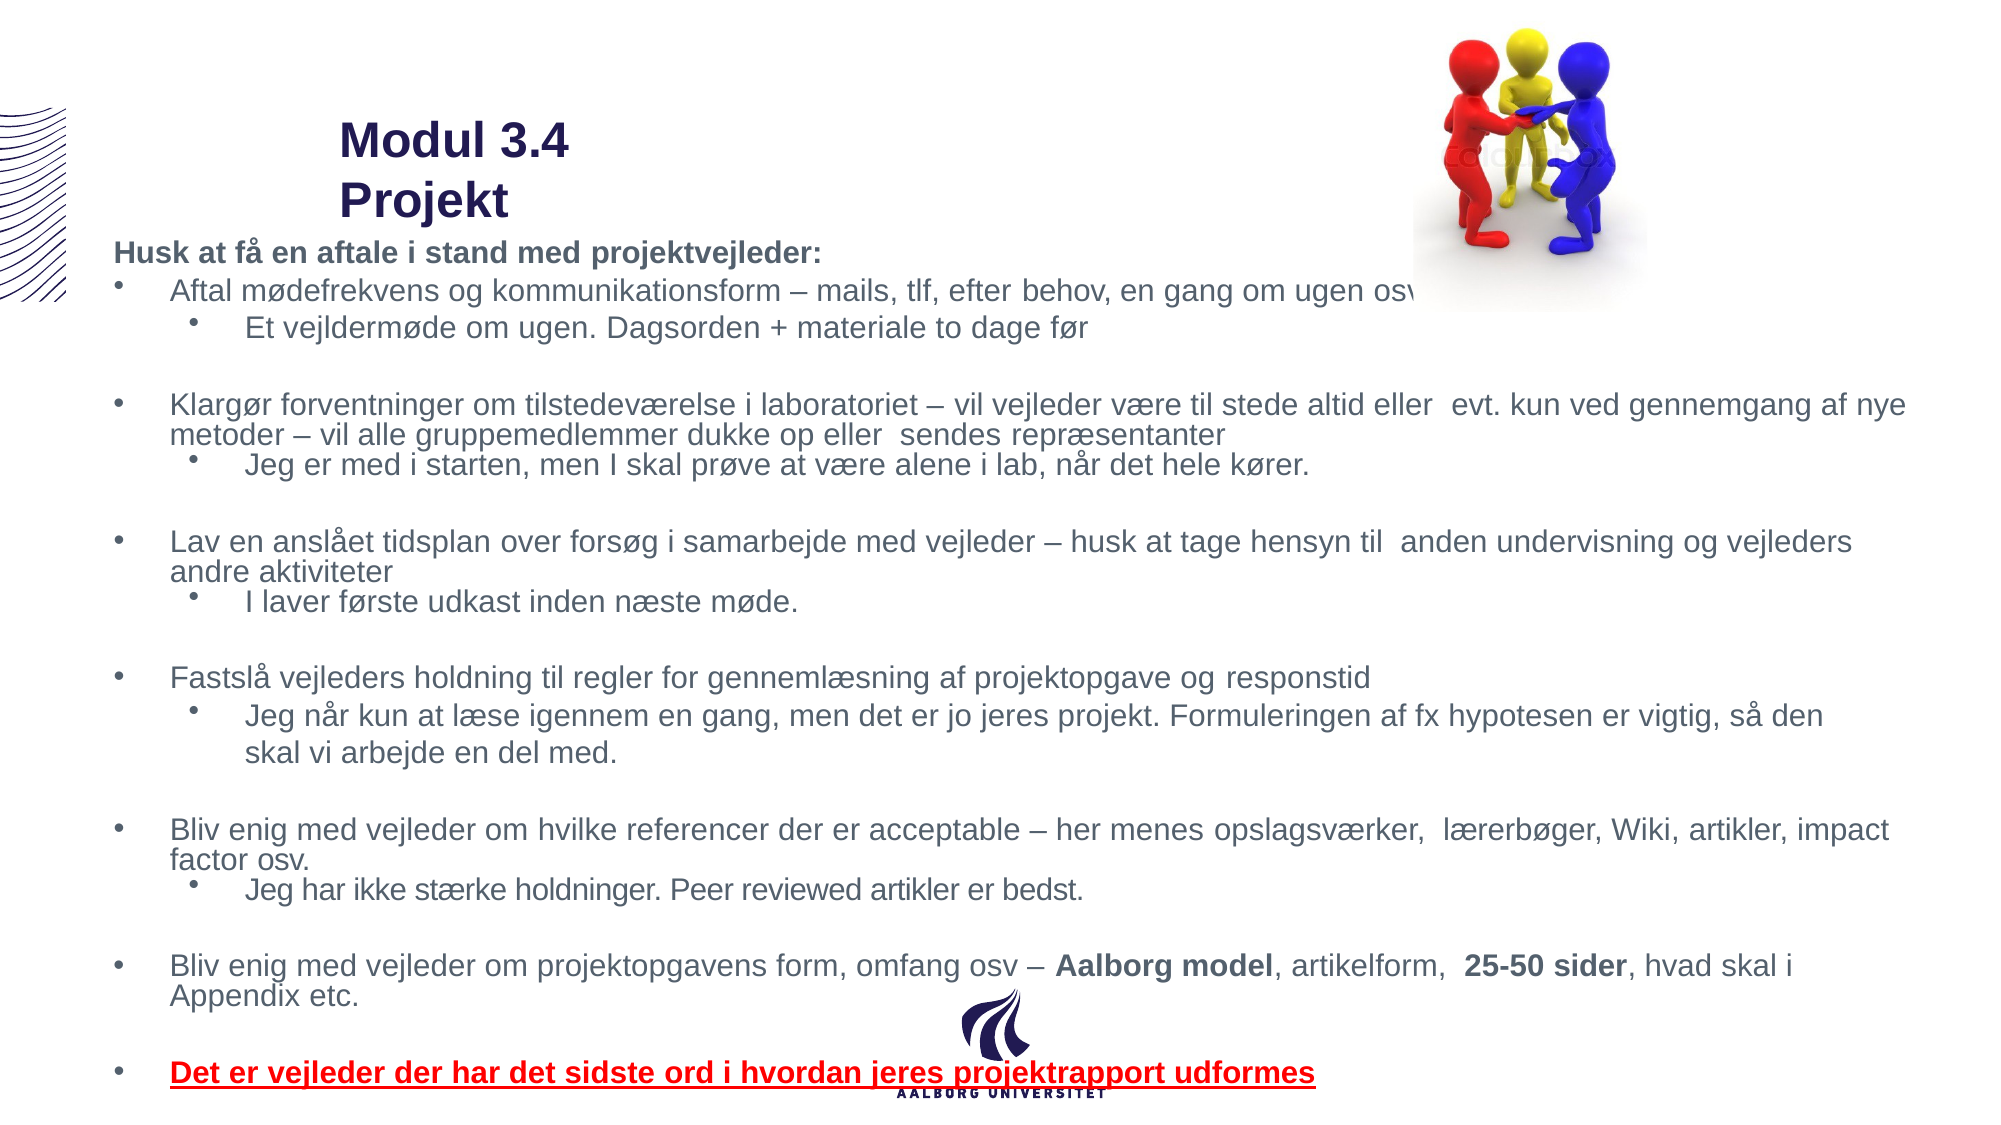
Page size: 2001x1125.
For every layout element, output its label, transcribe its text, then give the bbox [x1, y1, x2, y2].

title Modul 3.4 Projekt [337, 105, 732, 296]
text_box Husk at få en aftale i stand med projektvejleder: Aftal mødefrekvens og kommunikationsform – mails, tlf, efter behov, en gang om ugen osv Et vejldermøde om ugen. Dagsorden + materiale to dage før Klargør forventninger om tilstedeværelse i laboratoriet – vil vejleder være til stede altid eller evt. kun ved gennemgang af nye metoder – vil alle gruppemedlemmer dukke op eller sendes repræsentanter Jeg er med i starten, men I skal prøve at være alene i lab, når det hele kører. Lav en anslået tidsplan over forsøg i samarbejde med vejleder – husk at tage hensyn til anden undervisning og vejleders andre aktiviteter I laver første udkast inden næste møde. Fastslå vejleders holdning til regler for gennemlæsning af projektopgave og responstid Jeg når kun at læse igennem en gang, men det er jo jeres projekt. Formuleringen af fx hypotesen er vigtig, så den skal vi arbejde en del med. Bliv enig med vejleder om hvilke referencer der er acceptable – her menes opslagsværker, lærerbøger, Wiki, artikler, impact factor osv. Jeg har ikke stærke holdninger. Peer reviewed artikler er bedst. Bliv enig med vejleder om projektopgavens form, omfang osv – Aalborg model, artikelform, 25-50 sider, hvad skal i Appendix etc. Det er vejleder der har det sidste ord i hvordan jeres projektrapport udformes [111, 230, 1914, 1090]
text_box [1413, 0, 1648, 312]
